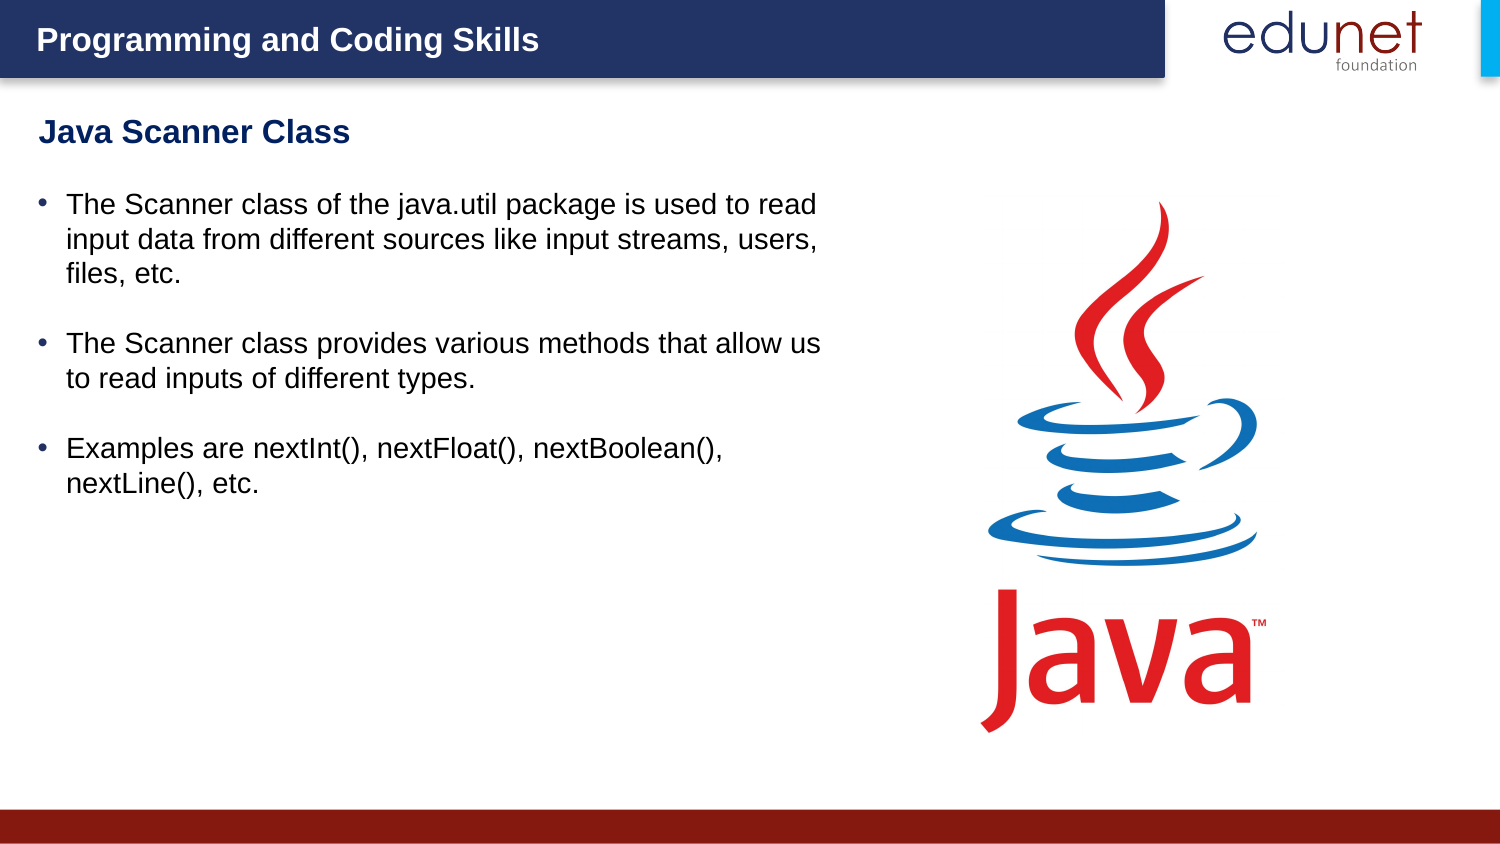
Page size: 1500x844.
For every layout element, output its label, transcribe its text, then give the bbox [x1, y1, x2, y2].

text_box The Scanner class of the java.util package is used to read input data from different sources like input streams, users, files, etc. The Scanner class provides various methods that allow us to read inputs of different types. Examples are nextInt(), nextFloat(), nextBoolean(), nextLine(), etc. [26, 179, 844, 506]
picture [1219, 8, 1424, 75]
title Java Scanner Class [23, 102, 636, 155]
picture [978, 195, 1286, 739]
